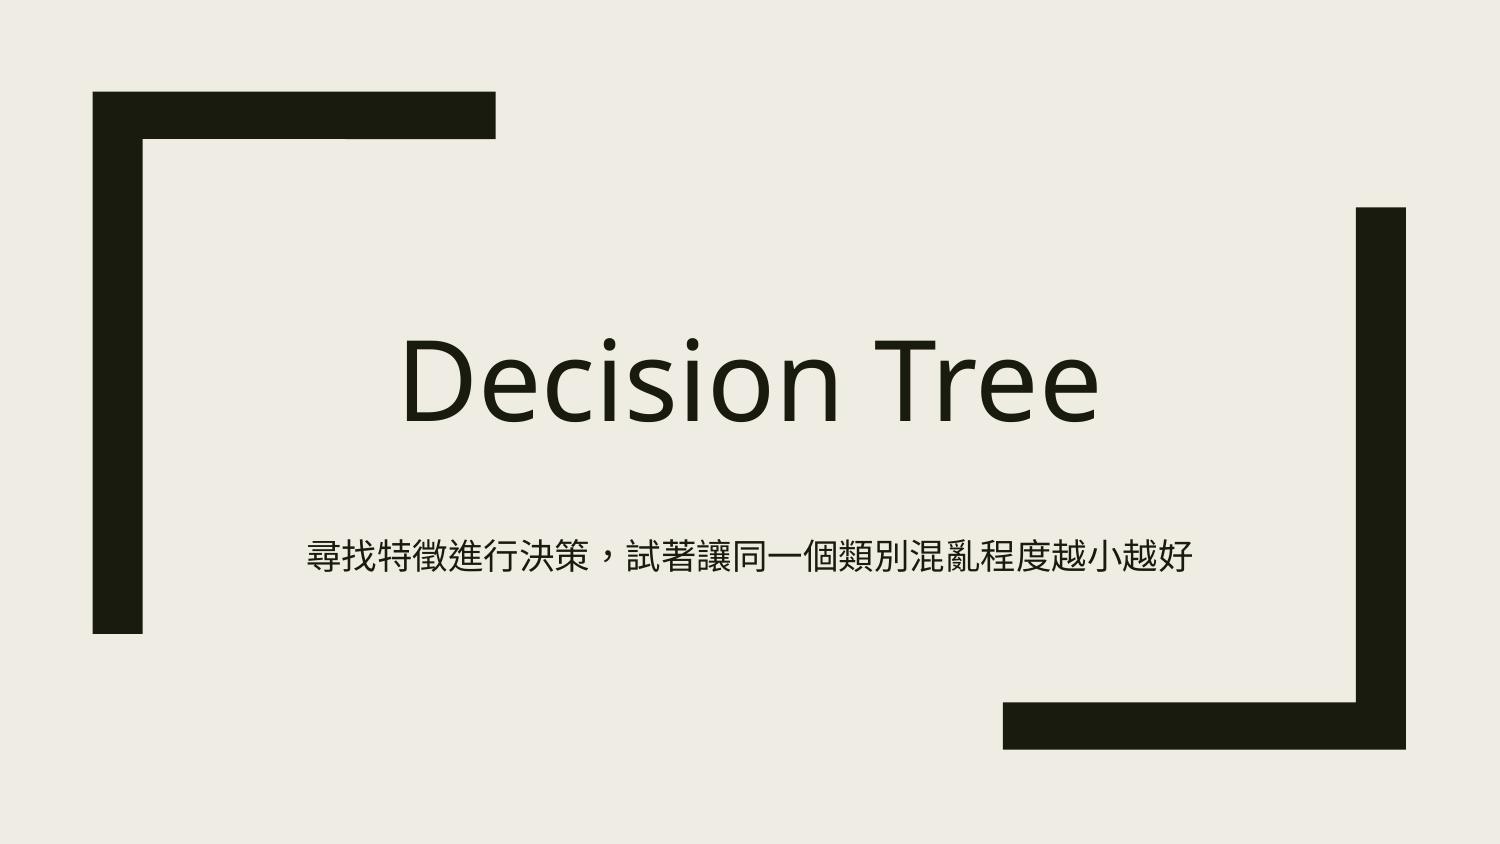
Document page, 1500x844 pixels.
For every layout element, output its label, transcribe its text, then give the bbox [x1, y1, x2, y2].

title Decision Tree [235, 293, 1265, 452]
subtitle 尋找特徵進行決策，試著讓同一個類別混亂程度越小越好 [282, 523, 1218, 600]
